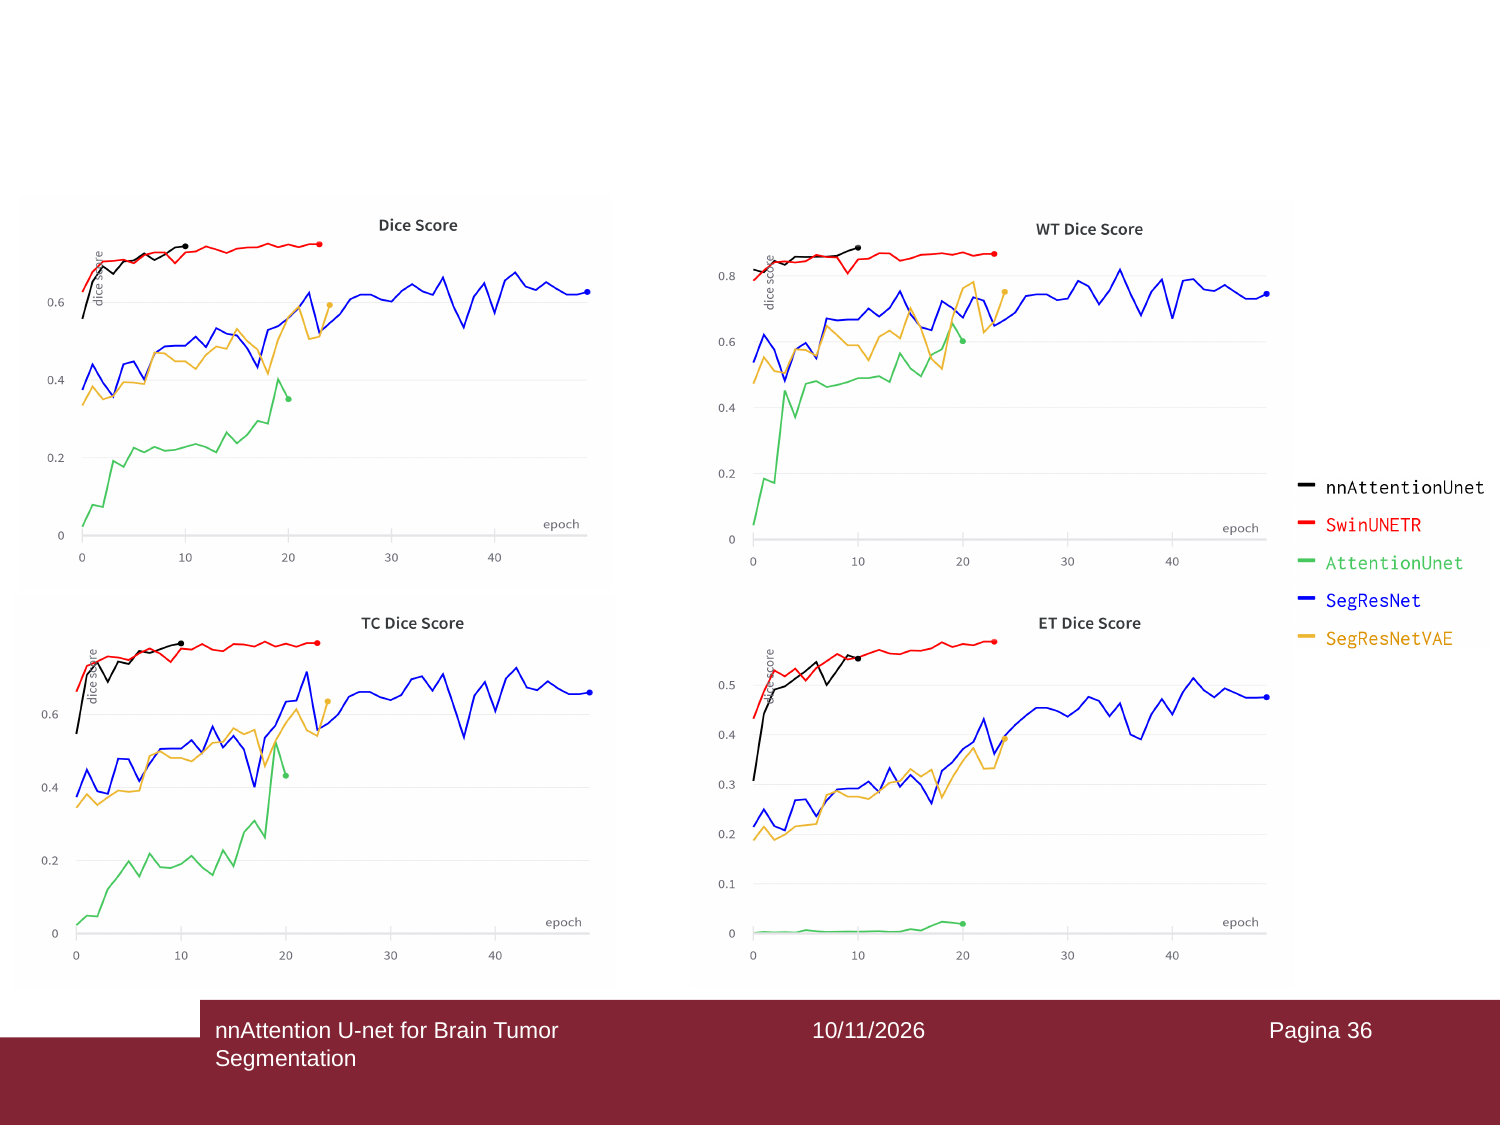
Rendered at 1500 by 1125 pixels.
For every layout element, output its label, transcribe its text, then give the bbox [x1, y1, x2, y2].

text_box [13, 196, 1294, 988]
footer nnAttention U-net for Brain Tumor Segmentation [200, 1008, 675, 1084]
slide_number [712, 1008, 1025, 1084]
slide_number Pagina 36 [1074, 1008, 1388, 1084]
picture [1291, 475, 1491, 650]
